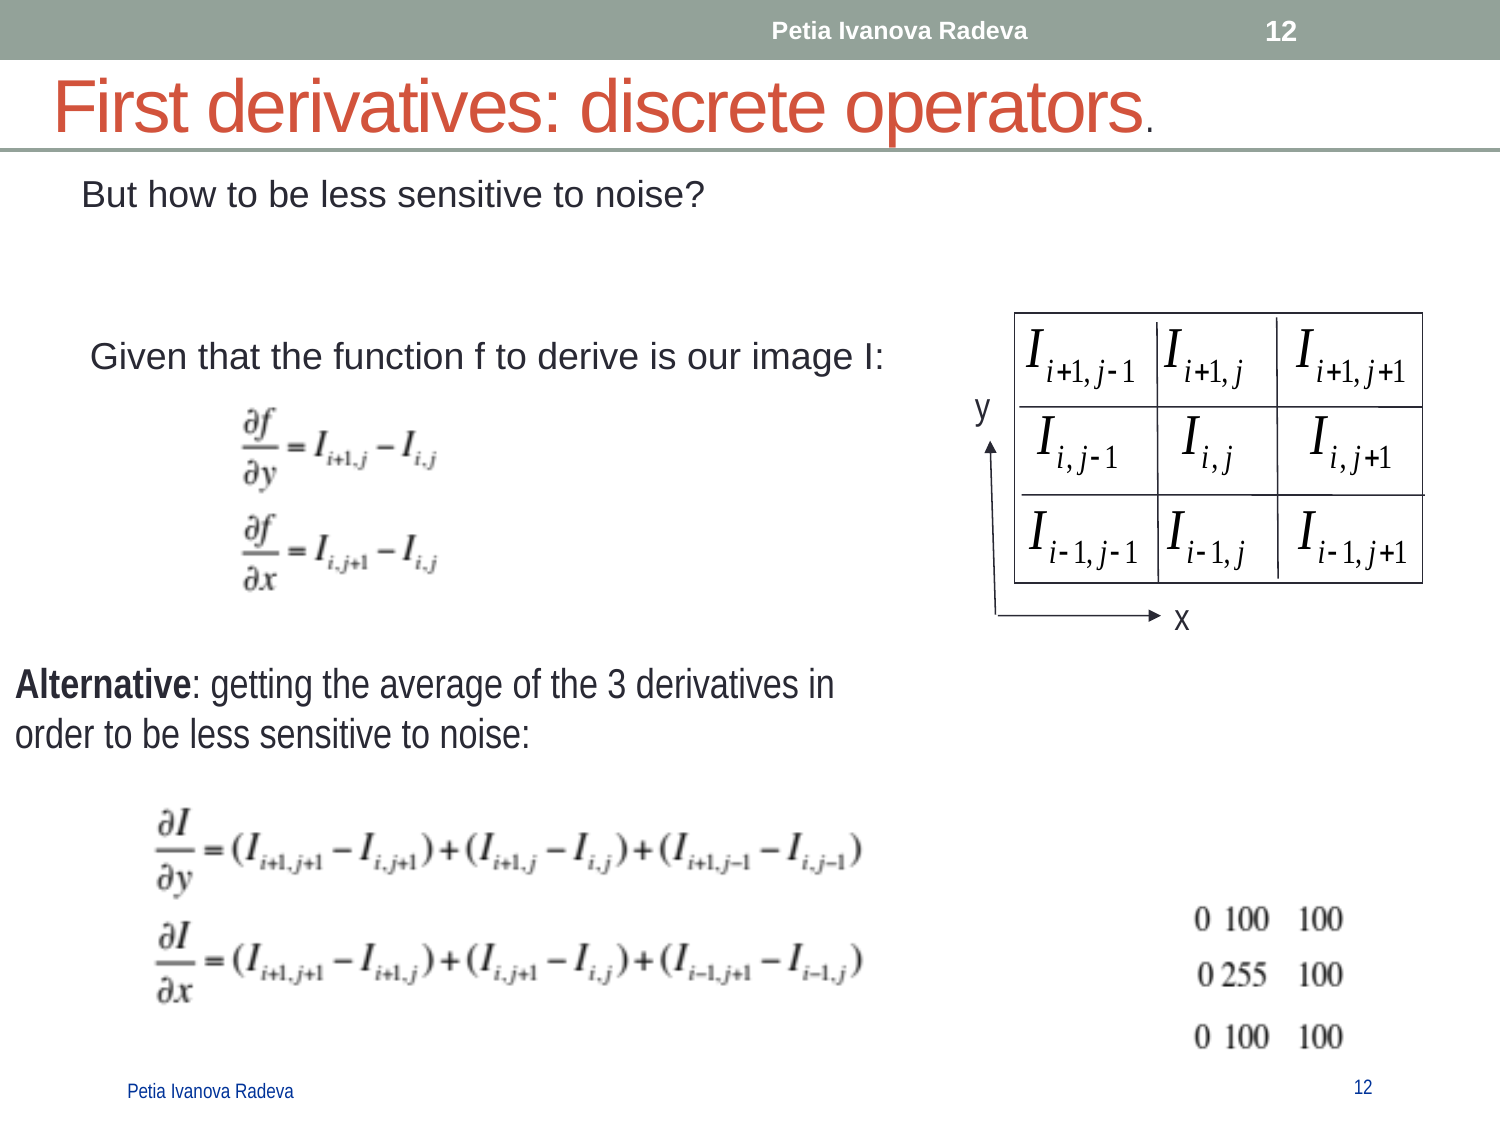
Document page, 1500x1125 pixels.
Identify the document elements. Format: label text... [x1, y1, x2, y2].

text_box Petia Ivanova Radeva [112, 1070, 531, 1125]
text_box But how to be less sensitive to noise? [66, 162, 721, 223]
slide_number 12 [1250, 3, 1425, 57]
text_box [149, 799, 867, 1009]
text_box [1174, 887, 1363, 1063]
text_box First derivatives: discrete operators. [37, 49, 1475, 146]
footer Petia Ivanova Radeva [562, 3, 1238, 57]
text_box Given that the function f to derive is our image I: [74, 324, 913, 385]
text_box 12 [1074, 1066, 1388, 1125]
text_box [237, 399, 442, 596]
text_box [962, 312, 1426, 642]
text_box Alternative: getting the average of the 3 derivatives in order to be less sensitive to noise: [0, 649, 925, 765]
